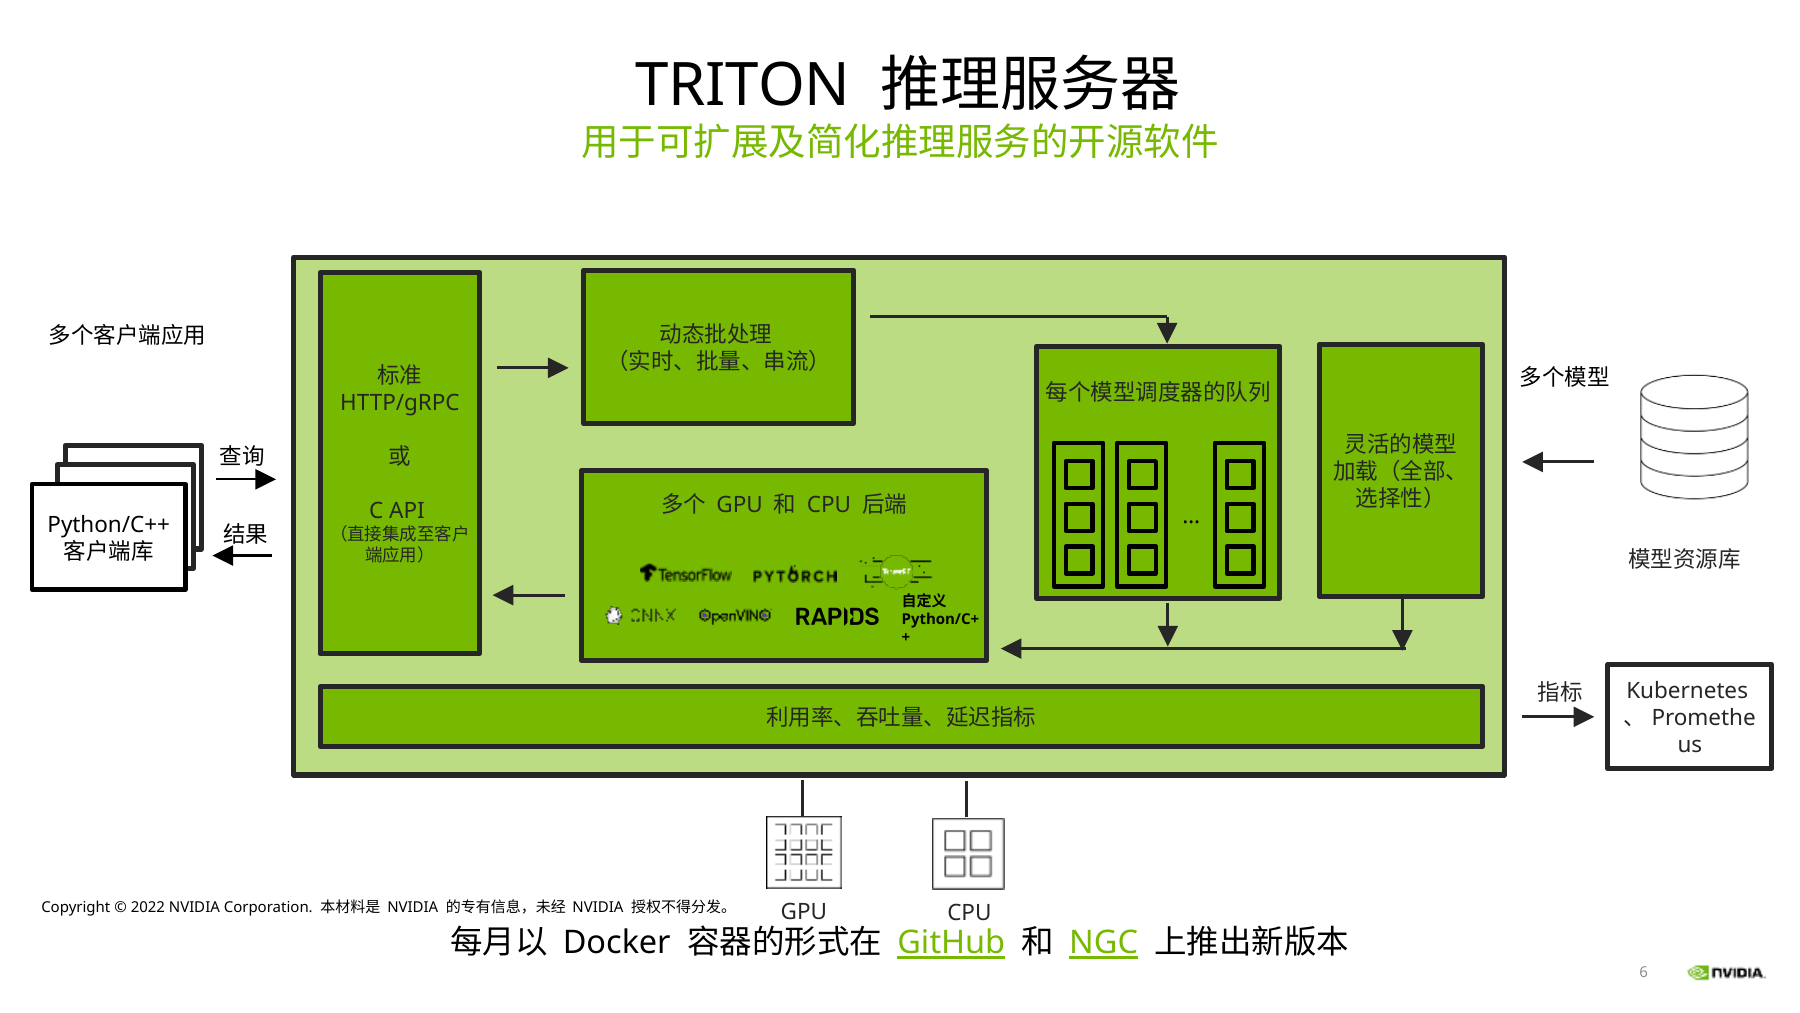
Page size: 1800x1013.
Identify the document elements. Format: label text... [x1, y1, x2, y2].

picture [848, 548, 944, 599]
picture [753, 564, 837, 583]
text_box 标准 HTTP/gRPC 或 C API （直接集成至客户端应用） [320, 272, 480, 654]
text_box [718, 780, 890, 930]
title TRITON 推理服务器 [81, 25, 1719, 118]
picture [640, 563, 732, 582]
text_box 模型资源库 [1614, 540, 1755, 611]
text_box [293, 257, 1505, 775]
text_box Copyright © 2022 NVIDIA Corporation. 本材料是 NVIDIA 的专有信息，未经 NVIDIA 授权不得分发。 [24, 888, 713, 925]
text_box [57, 464, 194, 569]
picture [1624, 347, 1765, 523]
text_box 用于可扩展及简化推理服务的开源软件 [81, 118, 1719, 205]
picture [1687, 953, 1766, 993]
picture [684, 596, 789, 639]
picture [605, 606, 677, 625]
text_box 指标 [1490, 673, 1630, 710]
text_box [65, 445, 202, 550]
text_box 每月以 Docker 容器的形式在 GitHub 和 NGC 上推出新版本 [102, 903, 1698, 980]
text_box 灵活的模型 加载（全部、选择性） [1319, 344, 1483, 597]
text_box 动态批处理 （实时、批量、串流） [583, 270, 854, 424]
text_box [1214, 442, 1265, 587]
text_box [1053, 442, 1104, 587]
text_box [891, 780, 1056, 930]
text_box 多个客户端应用 [38, 316, 218, 377]
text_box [1116, 442, 1167, 587]
text_box 多个模型 [1505, 358, 1619, 427]
text_box 多个 GPU 和 CPU 后端 [581, 470, 987, 661]
text_box 利用率、吞吐量、延迟指标 [320, 686, 1483, 747]
text_box 查询 [162, 437, 323, 475]
text_box 自定义 Python/C++ [892, 587, 997, 637]
text_box … [1173, 496, 1209, 533]
text_box 结果 [194, 515, 326, 553]
text_box Kubernetes、Prometheus [1607, 664, 1772, 769]
text_box Python/C++ 客户端库 [31, 484, 186, 590]
text_box 每个模型调度器的队列 [1036, 346, 1280, 599]
picture [795, 607, 879, 627]
